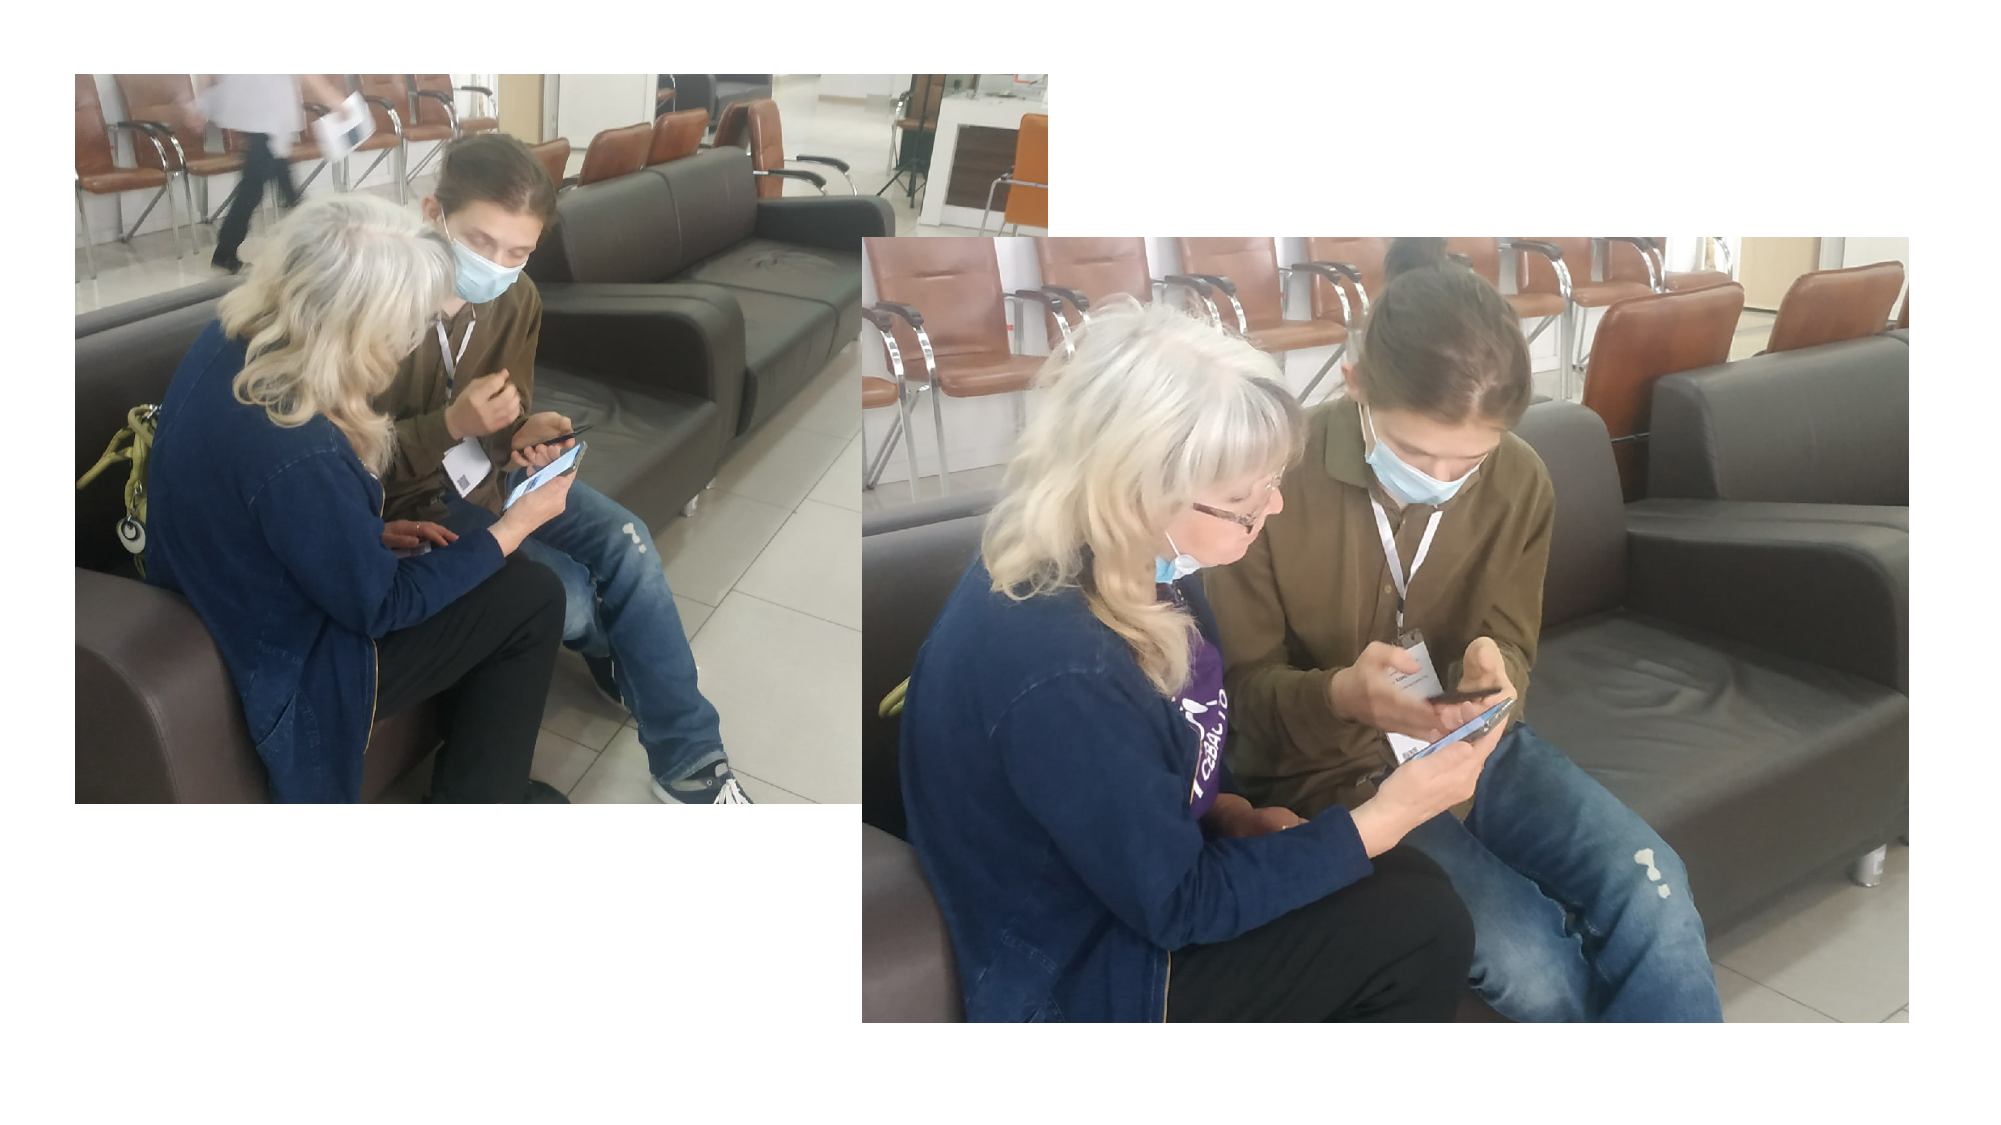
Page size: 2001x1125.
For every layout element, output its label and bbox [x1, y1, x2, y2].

picture [75, 73, 1909, 1023]
